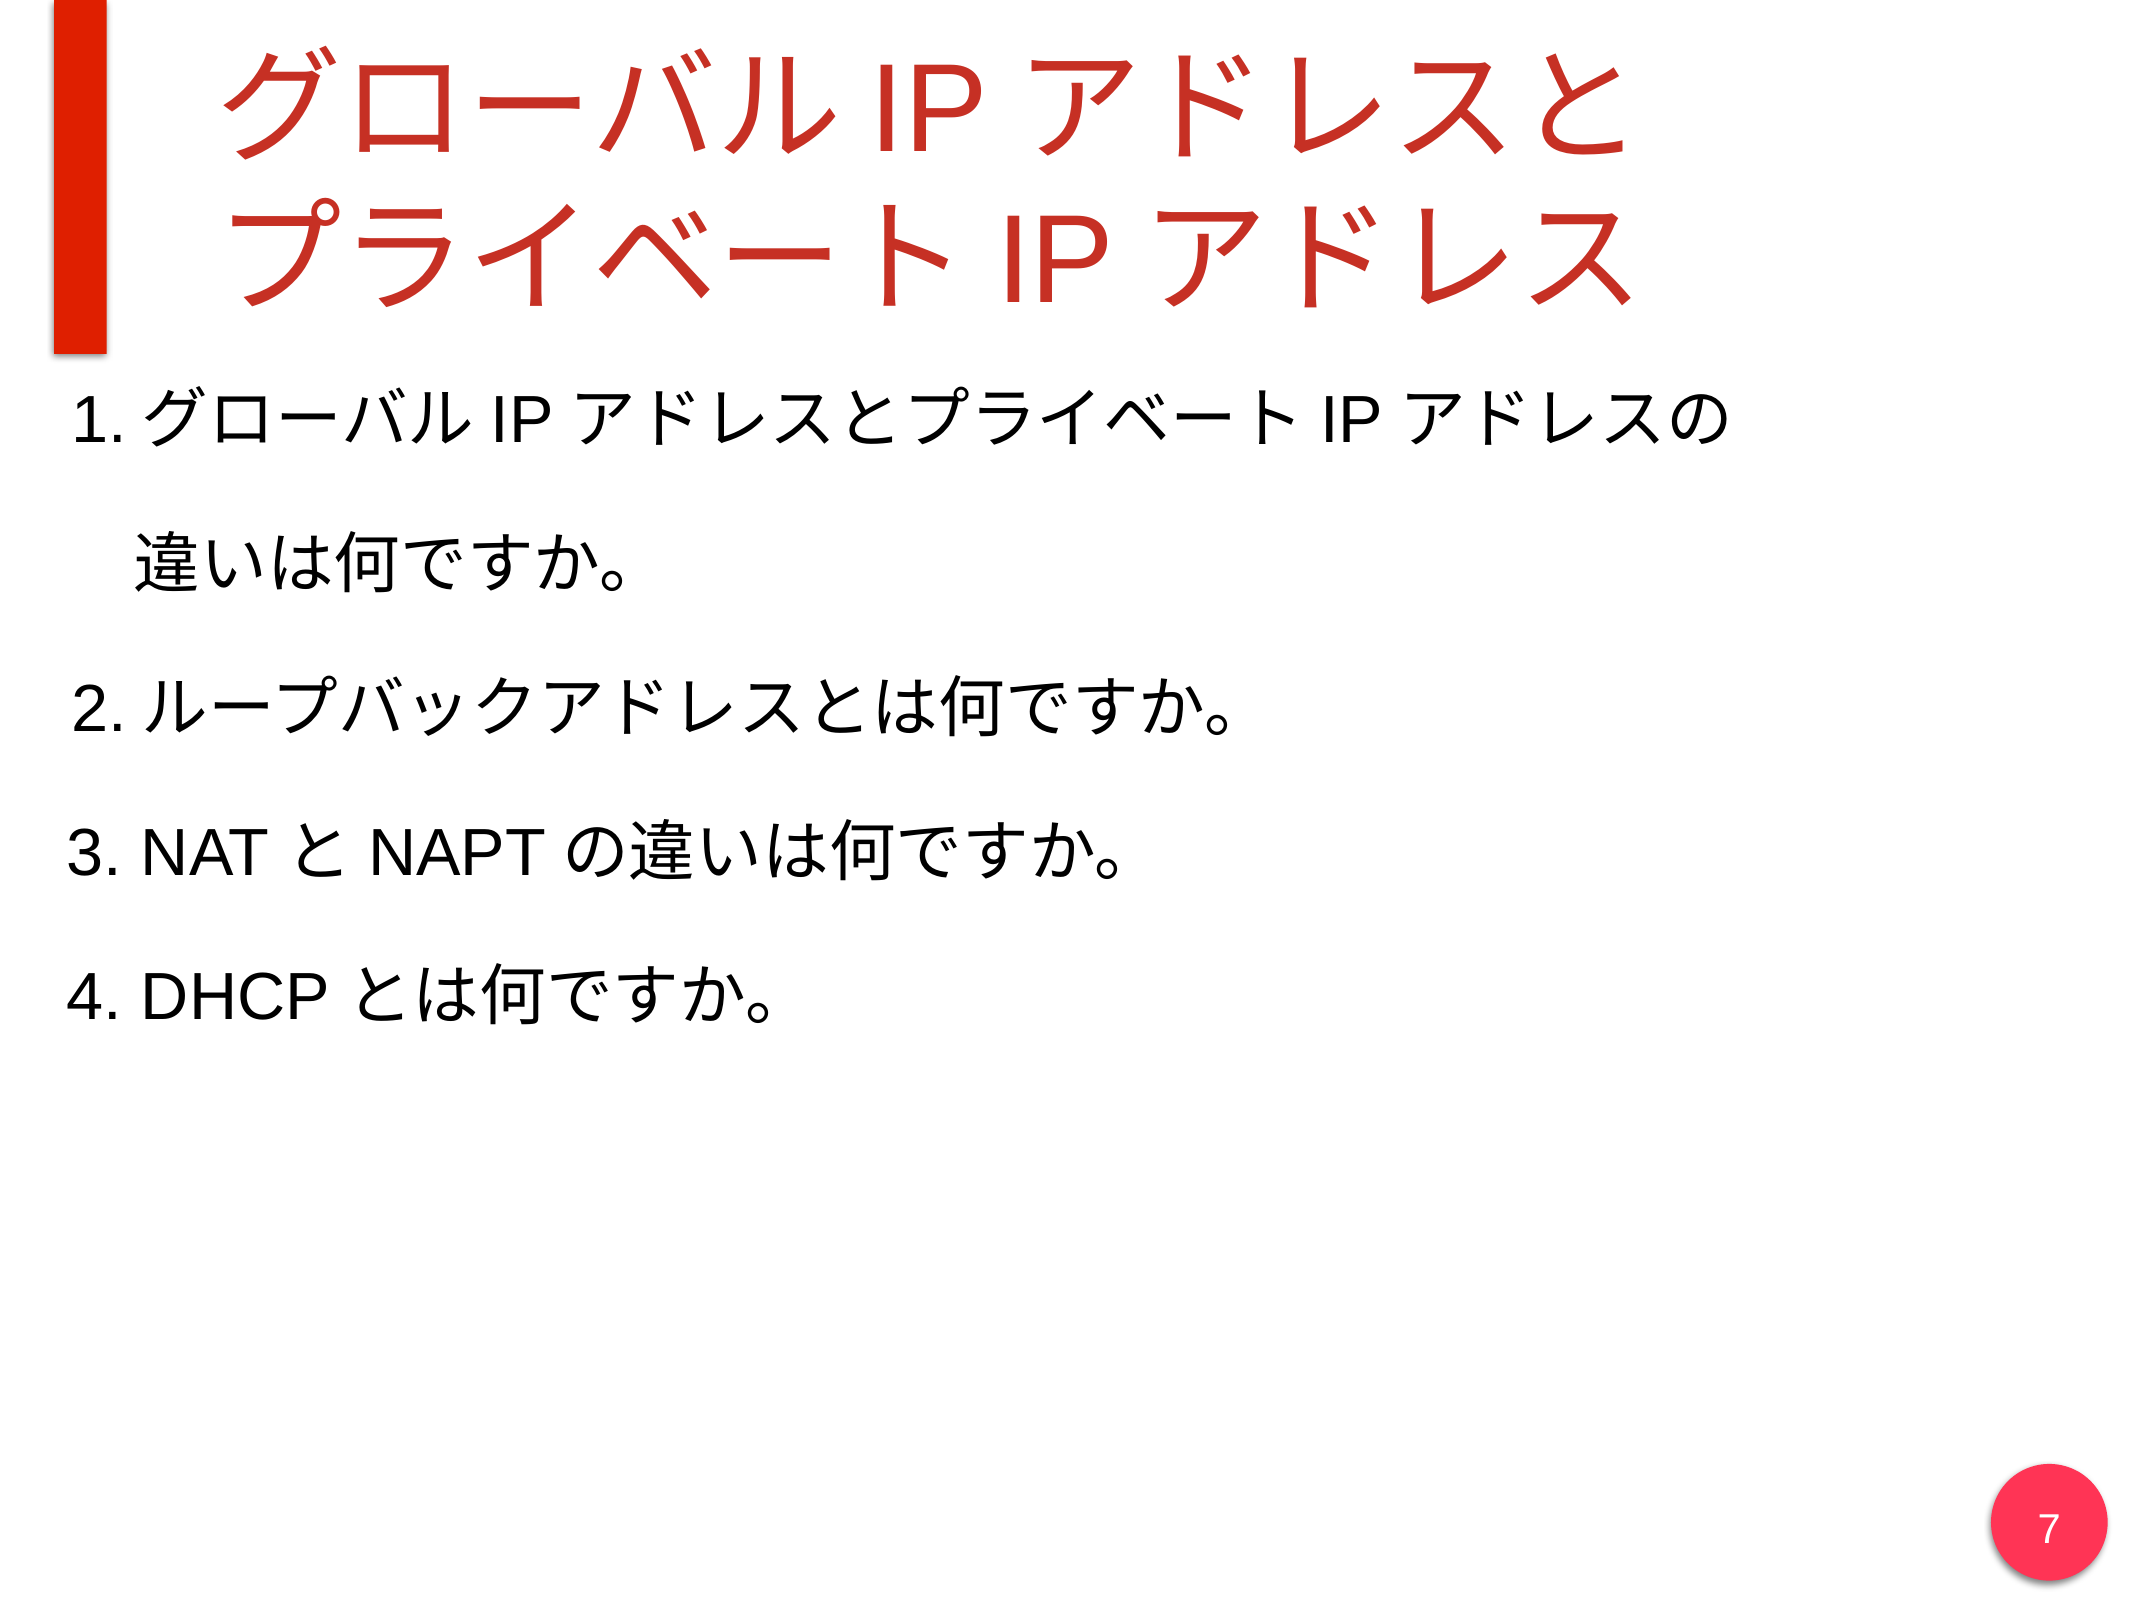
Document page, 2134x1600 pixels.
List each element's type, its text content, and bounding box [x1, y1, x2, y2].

slide_number 7 [2012, 1493, 2087, 1600]
title グローバルIPアドレスと プライベートIPアドレス [208, 18, 2030, 336]
text_box グローバルIPアドレスとプライベートIPアドレスの 違いは何ですか。 ループバックアドレスとは何ですか。 3. NATとNAPTの違いは何ですか。 4. DHCPとは何ですか。 [58, 355, 1980, 1473]
